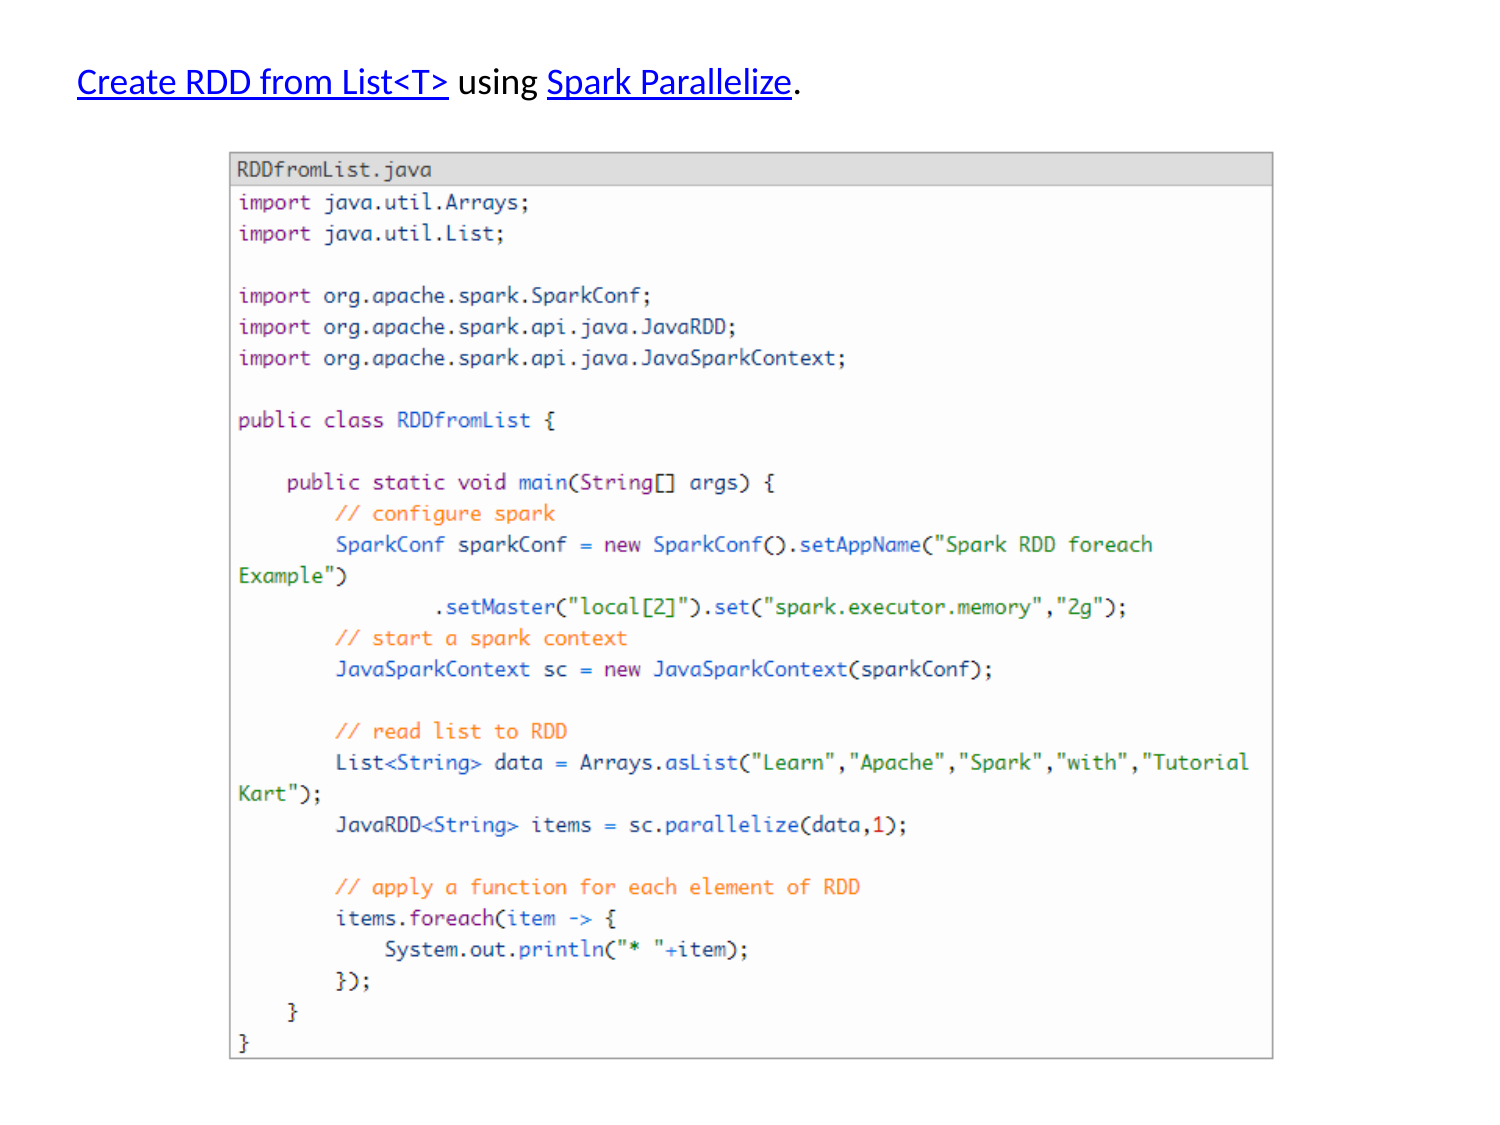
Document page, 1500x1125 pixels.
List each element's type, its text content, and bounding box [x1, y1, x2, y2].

picture [220, 149, 1280, 1076]
text_box Create RDD from List<T> using Spark Parallelize. [62, 49, 1125, 110]
